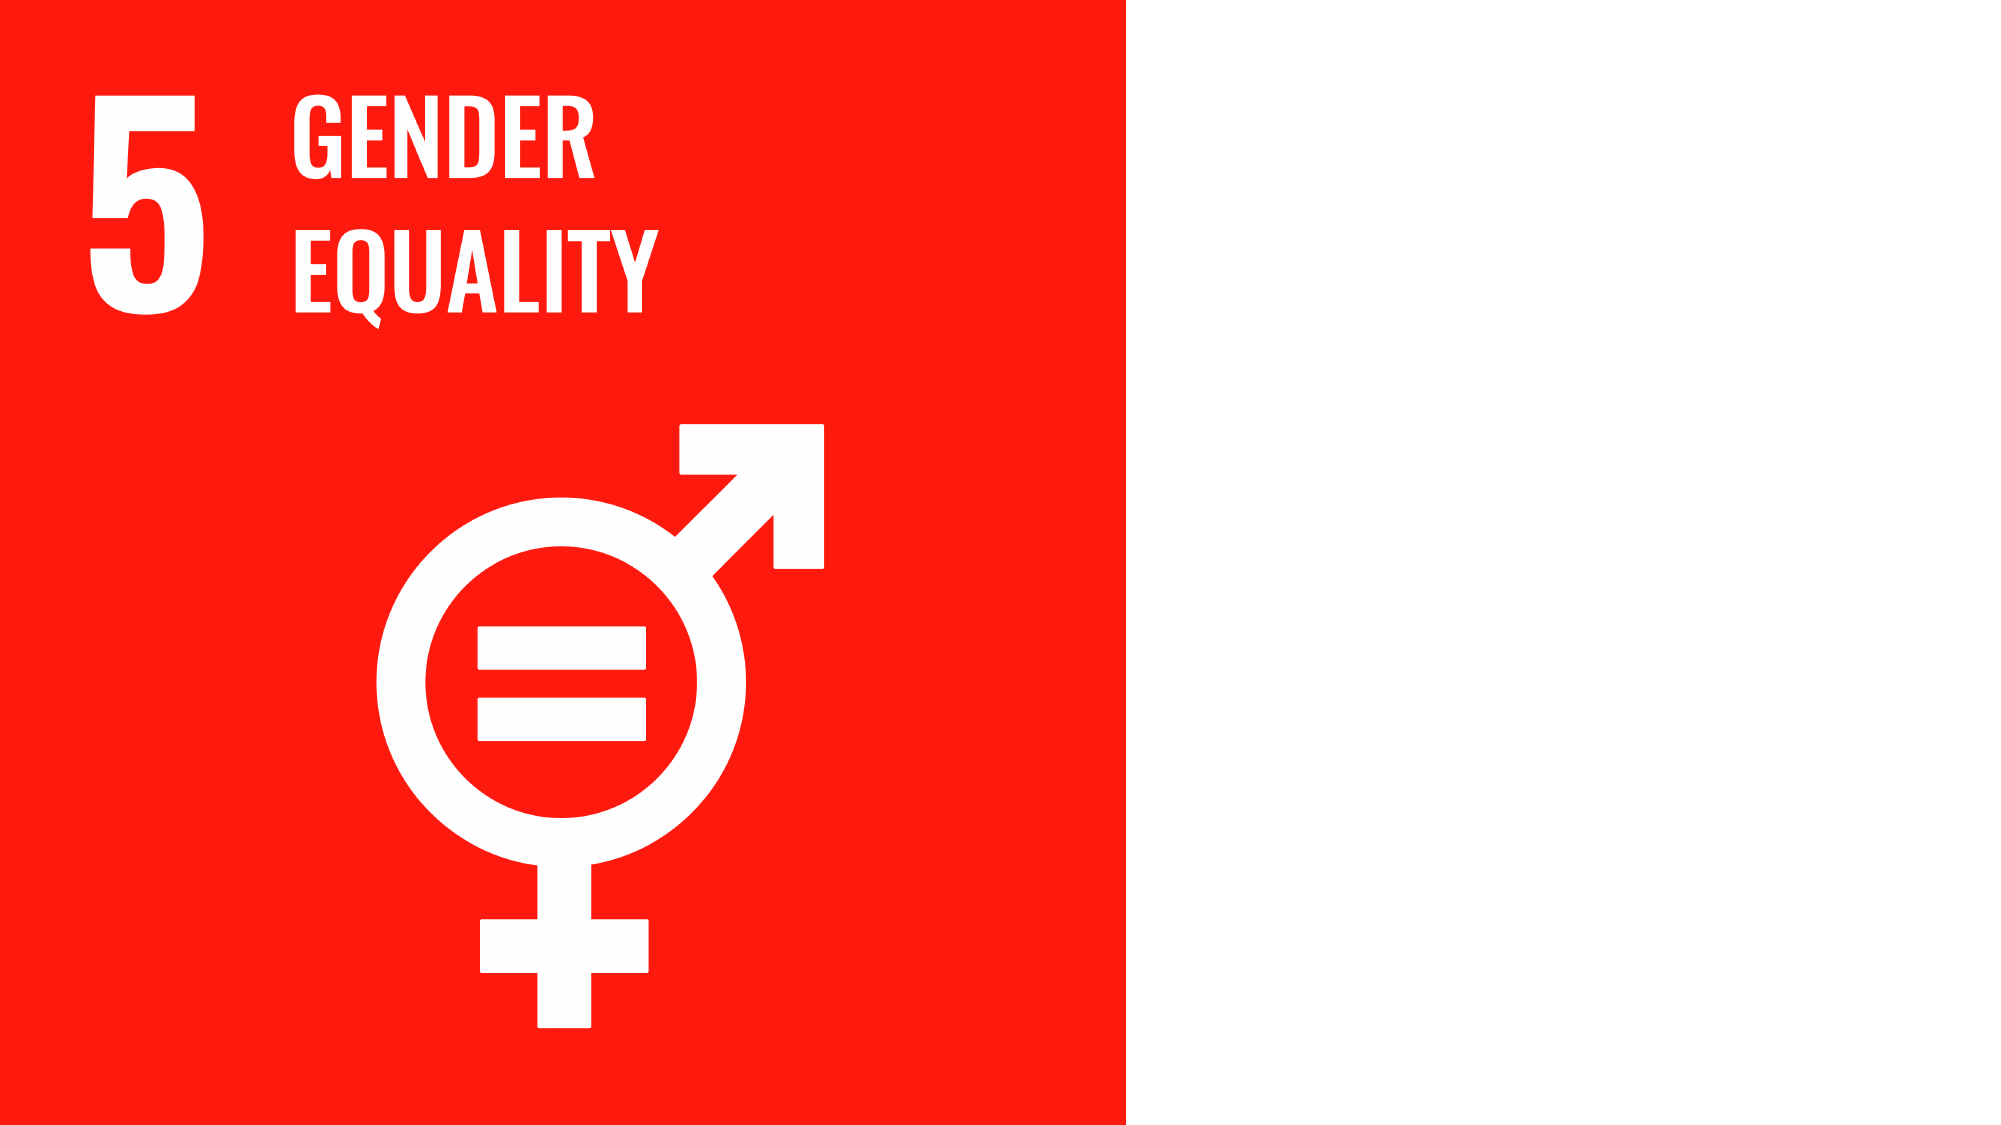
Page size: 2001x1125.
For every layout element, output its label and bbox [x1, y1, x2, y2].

picture [0, 0, 1126, 1125]
